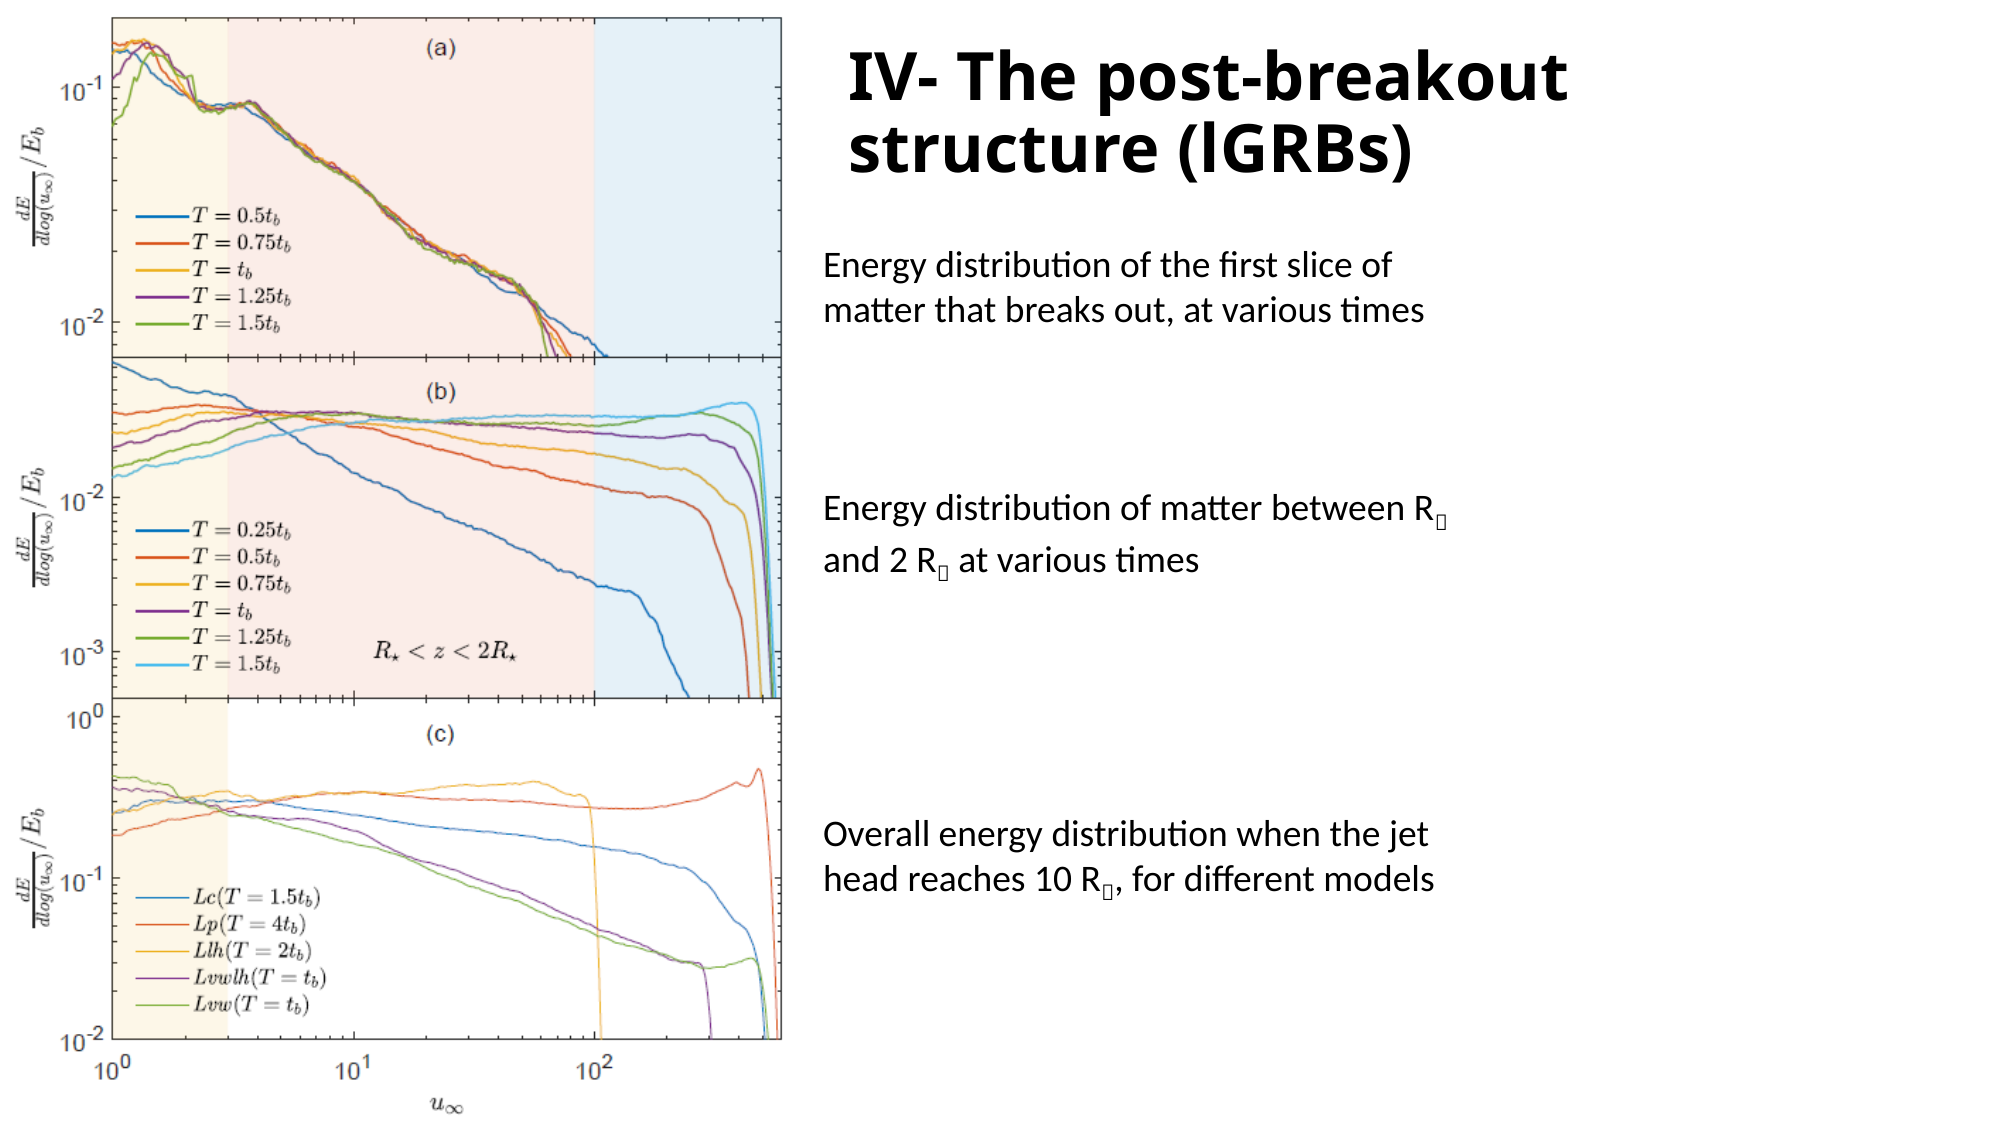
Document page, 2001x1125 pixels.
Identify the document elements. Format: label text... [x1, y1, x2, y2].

picture [0, 0, 809, 1125]
text_box Overall energy distribution when the jet head reaches 10 R, for different models [809, 801, 1508, 913]
text_box Energy distribution of the first slice of matter that breaks out, at various times [809, 232, 1508, 338]
title IV- The post-breakout structure (lGRBs) [833, 66, 1897, 163]
text_box Energy distribution of matter between R and 2 R at various times [809, 476, 1508, 594]
